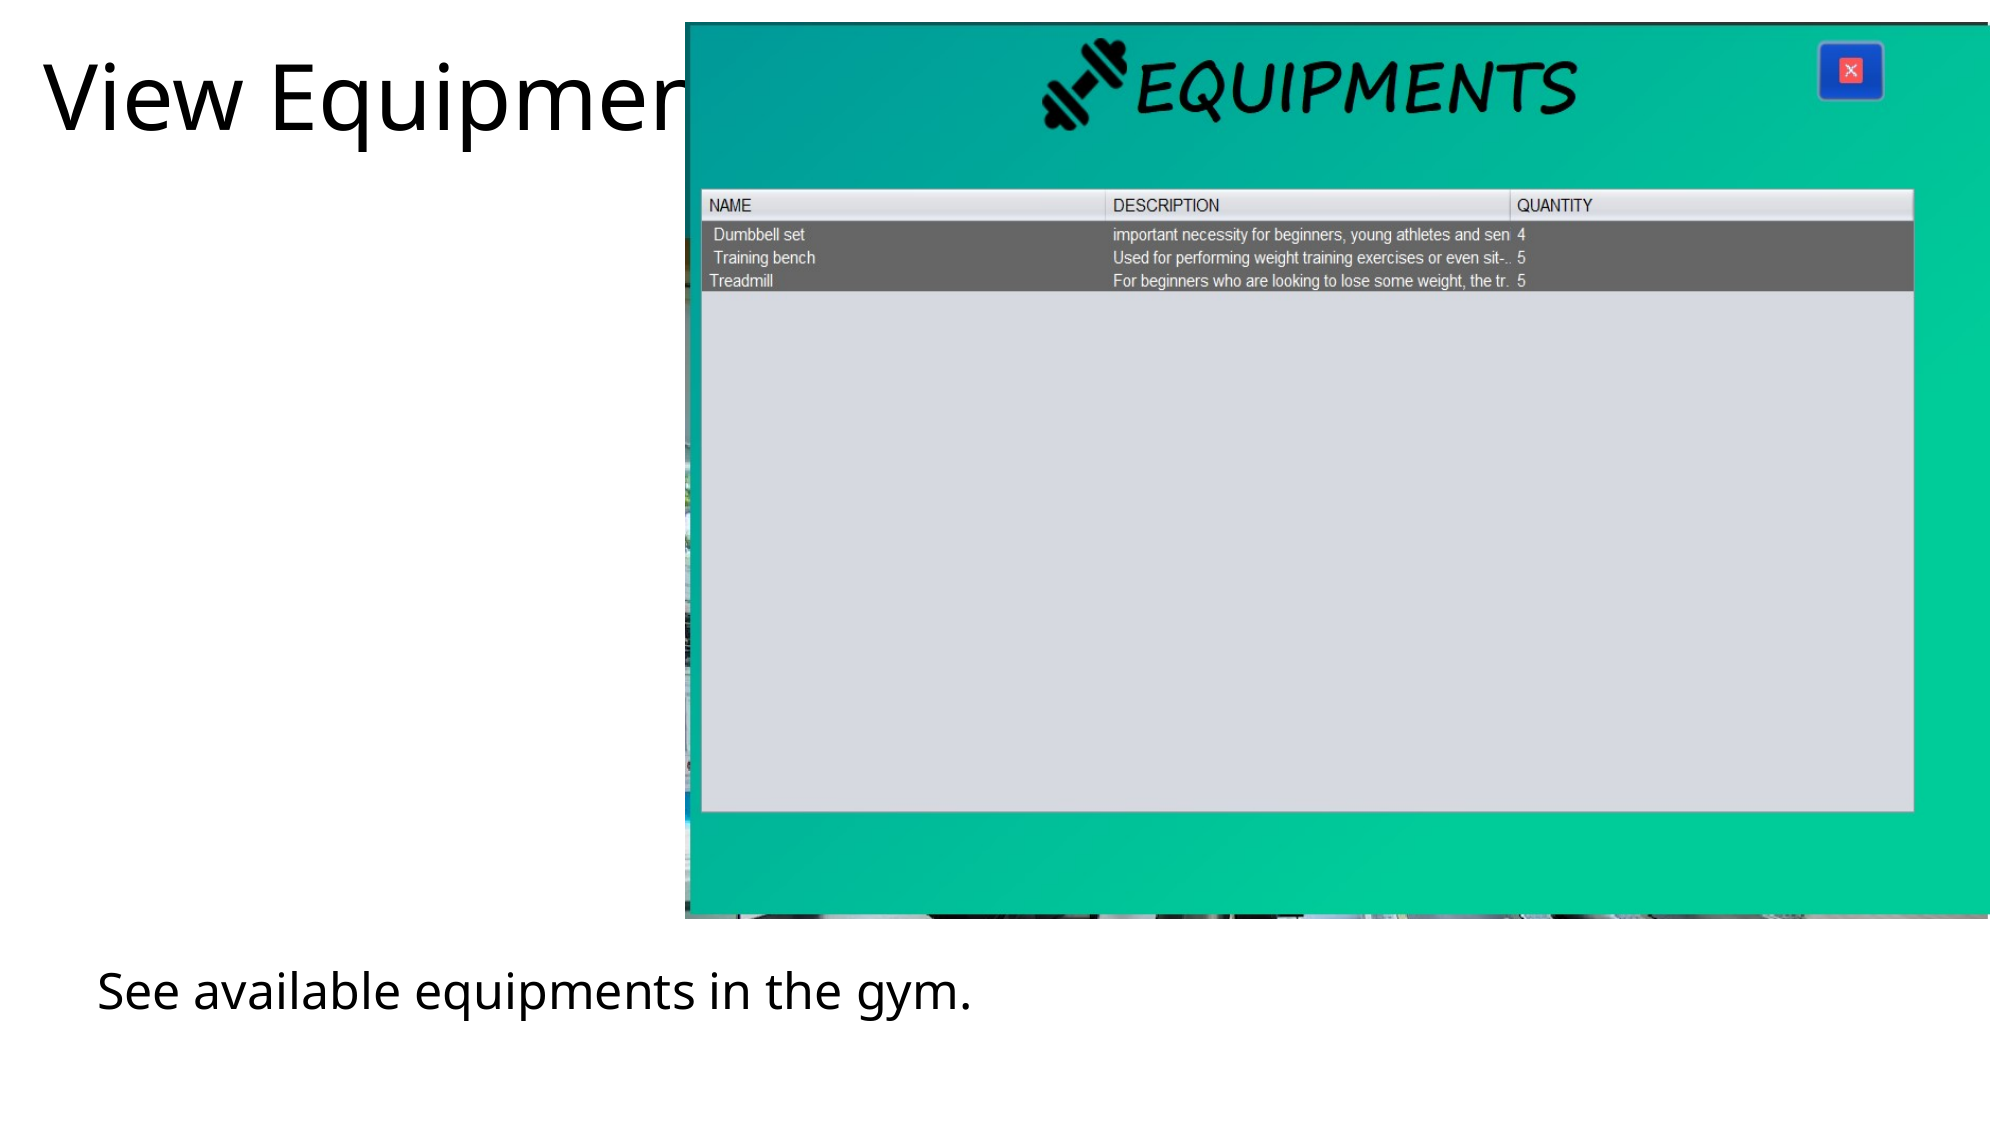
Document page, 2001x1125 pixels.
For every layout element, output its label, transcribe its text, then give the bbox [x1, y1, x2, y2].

text_box See available equipments in the gym. [82, 904, 1566, 1082]
title View Equipments [28, 40, 685, 162]
picture [685, 22, 1990, 919]
